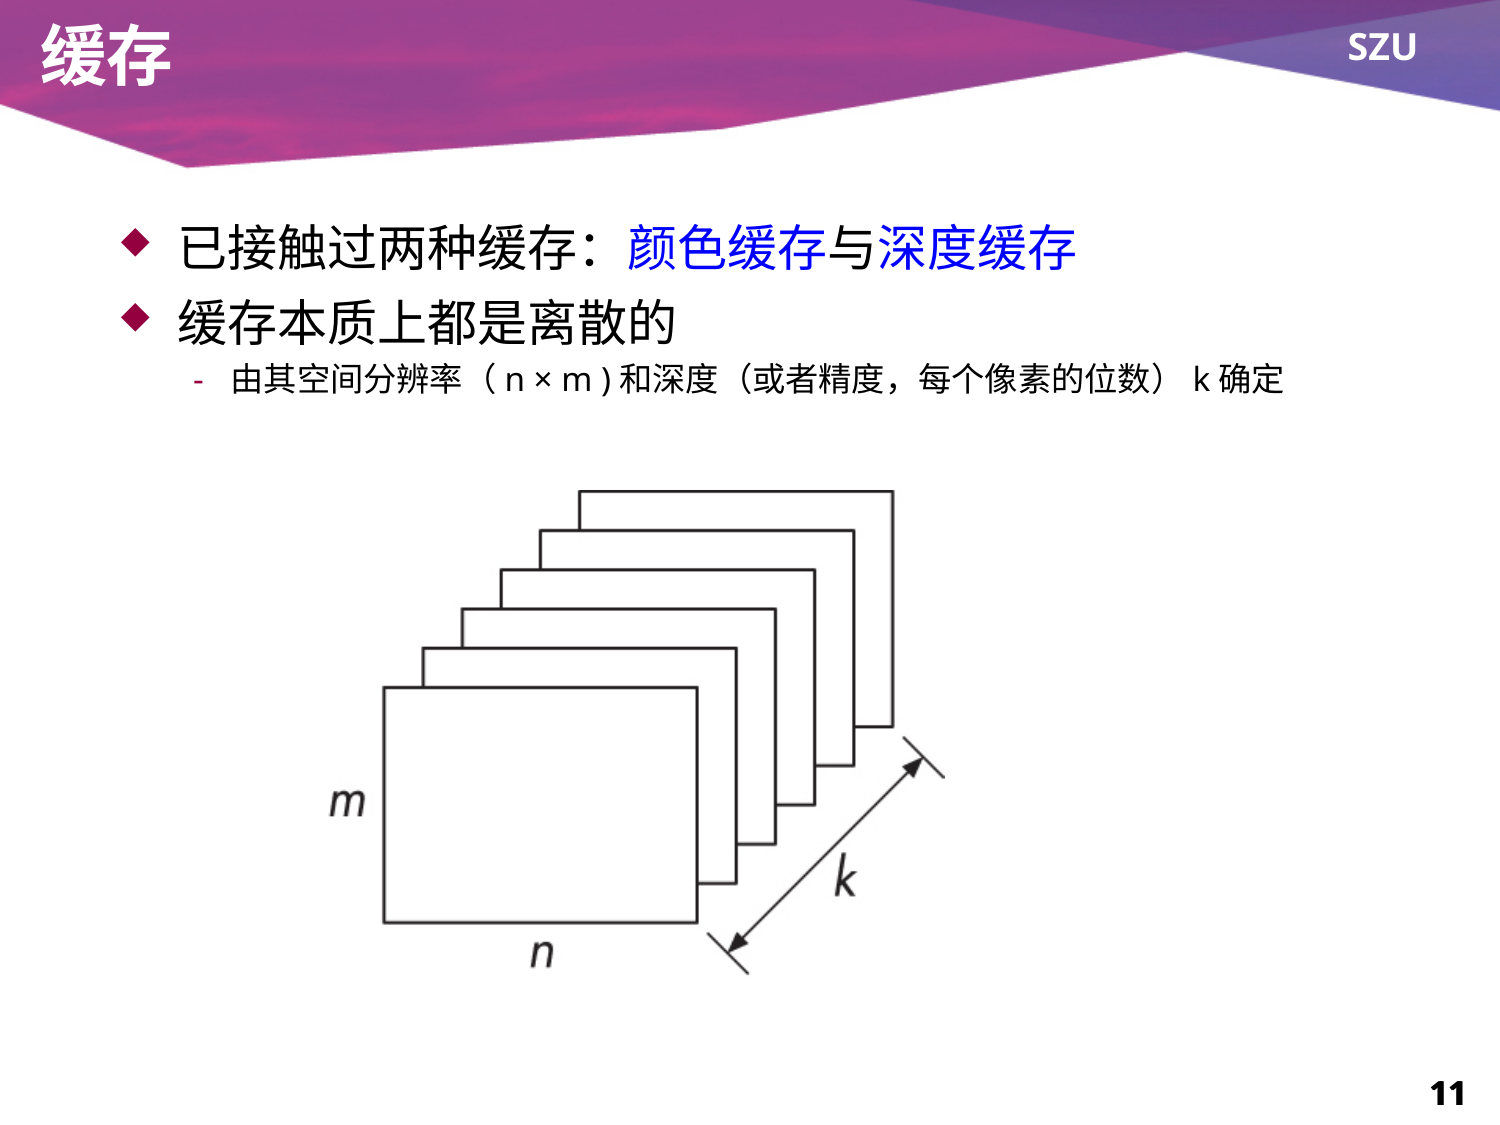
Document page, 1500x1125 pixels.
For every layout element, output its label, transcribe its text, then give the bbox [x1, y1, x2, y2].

title 缓存 [25, 15, 1320, 104]
text_box 11 [1386, 1065, 1500, 1125]
list 已接触过两种缓存：颜色缓存与深度缓存 缓存本质上都是离散的 由其空间分辨率（n × m )和深度（或者精度，每个像素的位数）k确定 [103, 216, 1397, 930]
picture [0, 0, 1500, 1125]
